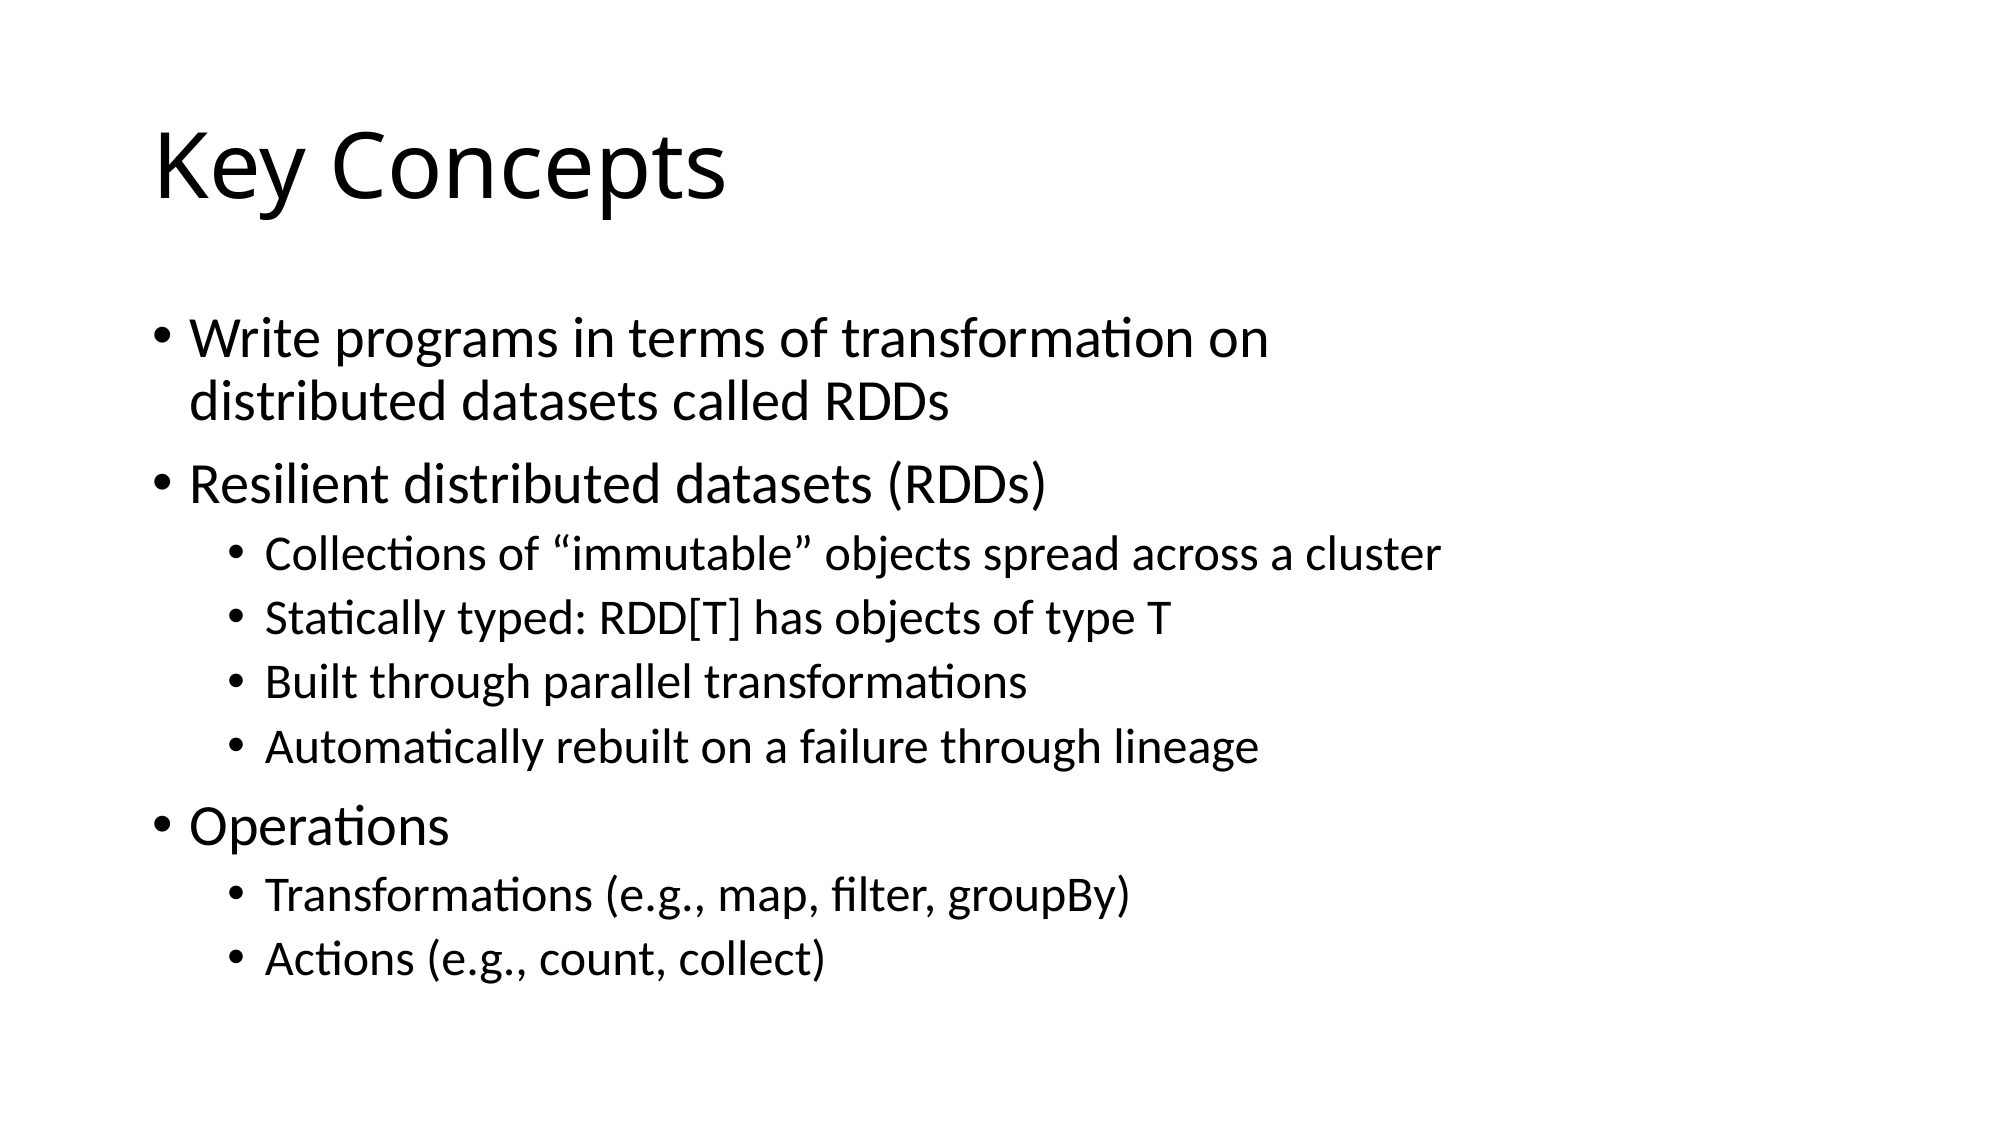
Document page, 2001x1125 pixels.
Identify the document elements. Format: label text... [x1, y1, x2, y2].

list Write programs in terms of transformation on distributed datasets called RDDs Resilient distributed datasets (RDDs) Collections of “immutable” objects spread across a cluster Statically typed: RDD[T] has objects of type T Built through parallel transformations Automatically rebuilt on a failure through lineage Operations Transformations (e.g., map, filter, groupBy) Actions (e.g., count, collect) [137, 299, 1863, 1014]
title Key Concepts [137, 59, 1863, 278]
